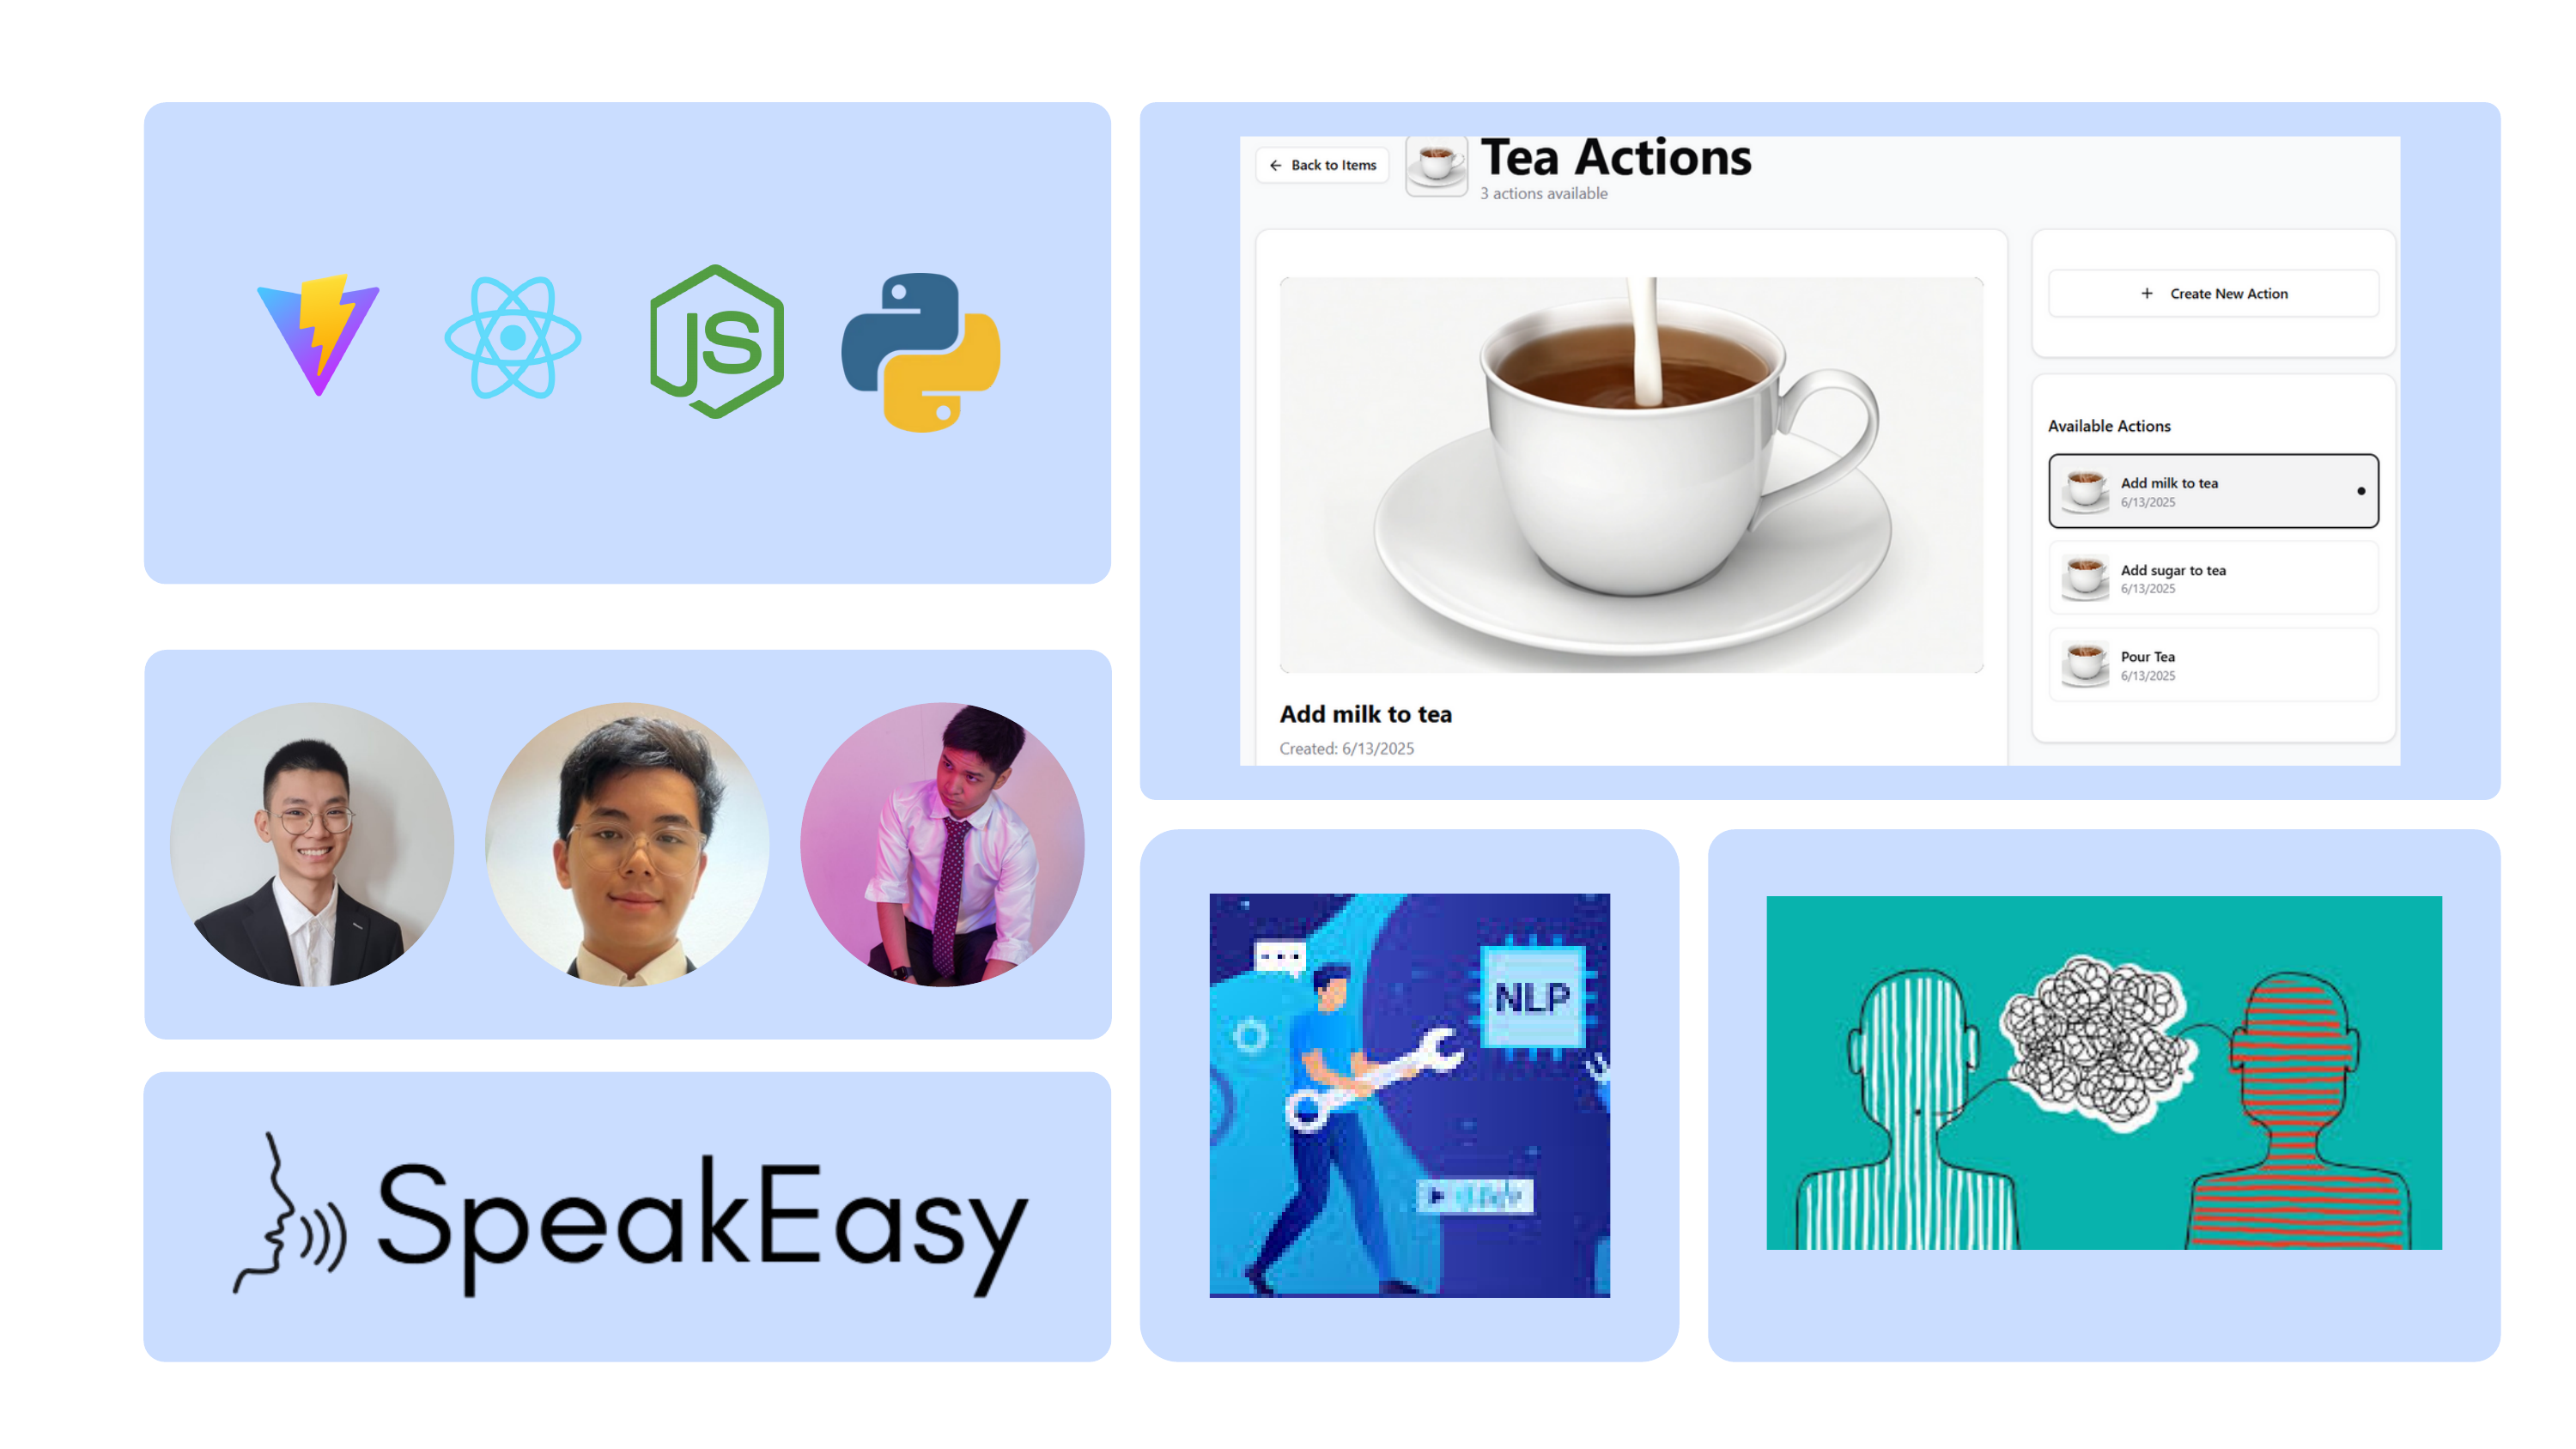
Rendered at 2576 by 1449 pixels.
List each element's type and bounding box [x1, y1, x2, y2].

text_box [144, 1072, 1110, 1361]
text_box [169, 702, 455, 987]
text_box [1709, 830, 2500, 1361]
text_box [484, 702, 770, 987]
text_box [1140, 103, 2500, 799]
text_box [145, 103, 1110, 584]
text_box [145, 651, 1111, 1039]
text_box [799, 702, 1085, 987]
text_box [1140, 830, 1679, 1361]
